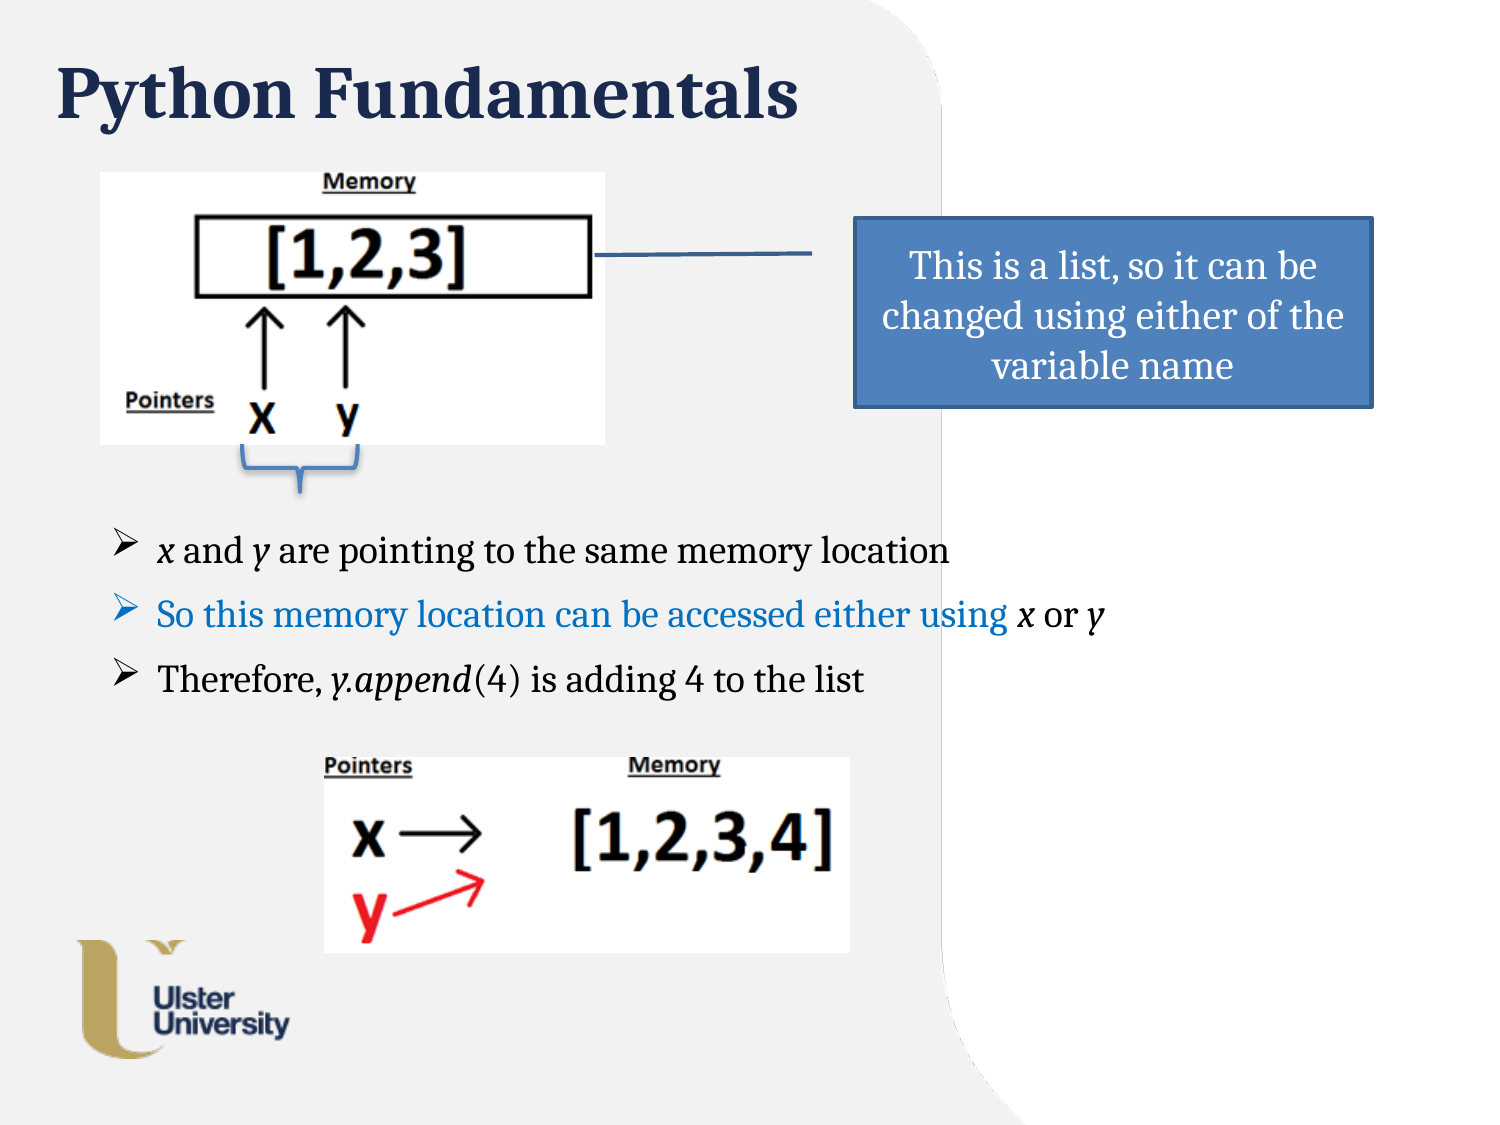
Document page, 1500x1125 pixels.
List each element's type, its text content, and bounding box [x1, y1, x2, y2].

text_box [240, 454, 360, 494]
text_box x and y are pointing to the same memory location So this memory location can be accessed either using x or y Therefore, y.append(4) is adding 4 to the list [95, 494, 1176, 787]
picture [0, 0, 1026, 1125]
text_box This is a list, so it can be changed using either of the variable name [853, 216, 1374, 409]
title Python Fundamentals [41, 42, 1390, 135]
text_box This is a list, so it can be changed using either of the variable name [609, 251, 813, 258]
